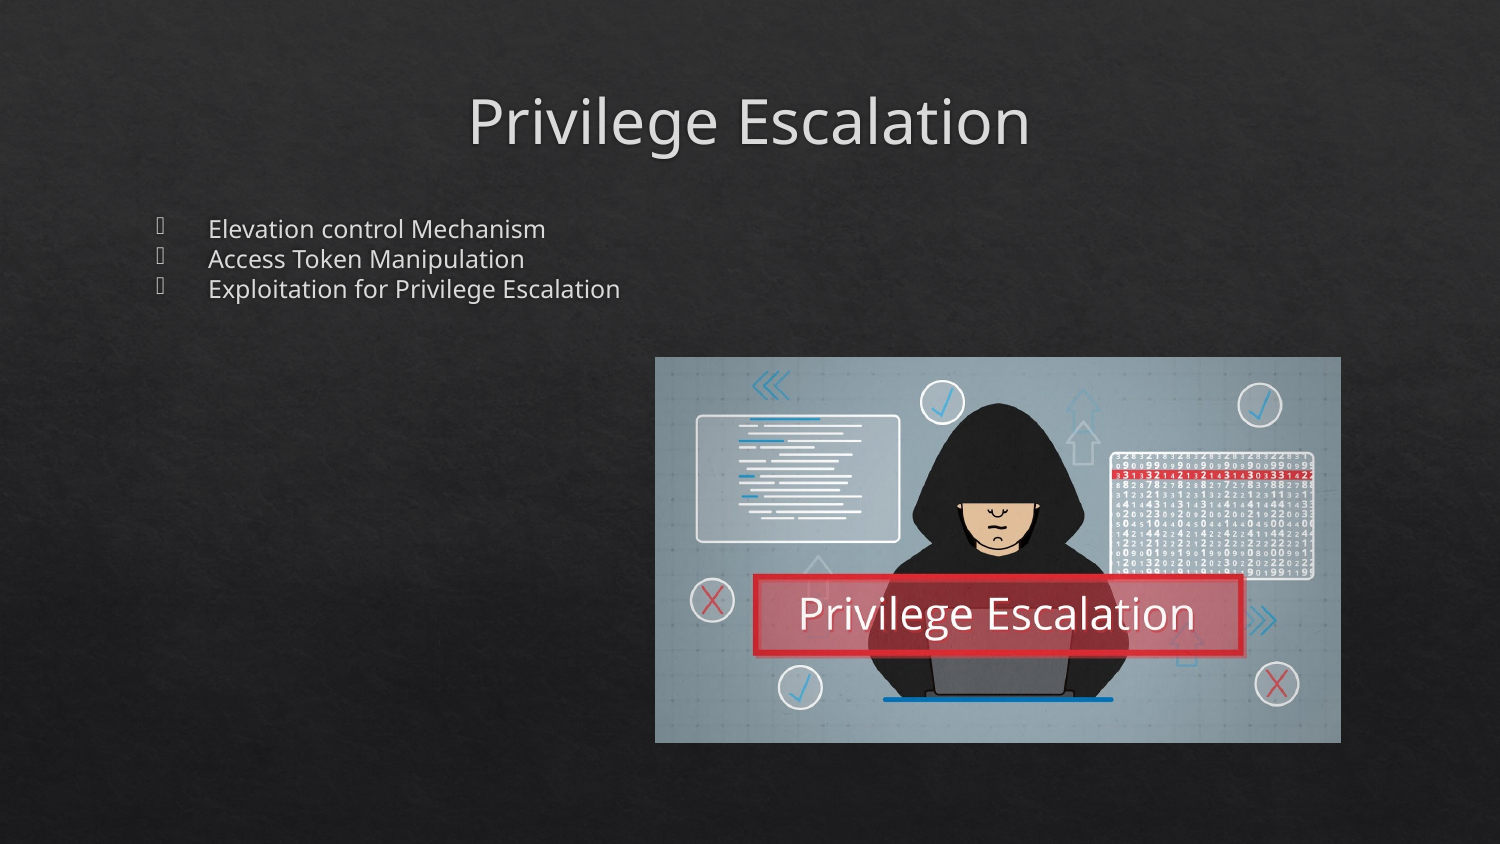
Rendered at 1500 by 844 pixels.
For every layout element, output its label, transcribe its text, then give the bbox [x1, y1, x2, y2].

title Privilege Escalation [118, 72, 1382, 167]
list Elevation control Mechanism Access Token Manipulation Exploitation for Privilege Escalation [118, 198, 1382, 756]
picture [655, 356, 1341, 743]
